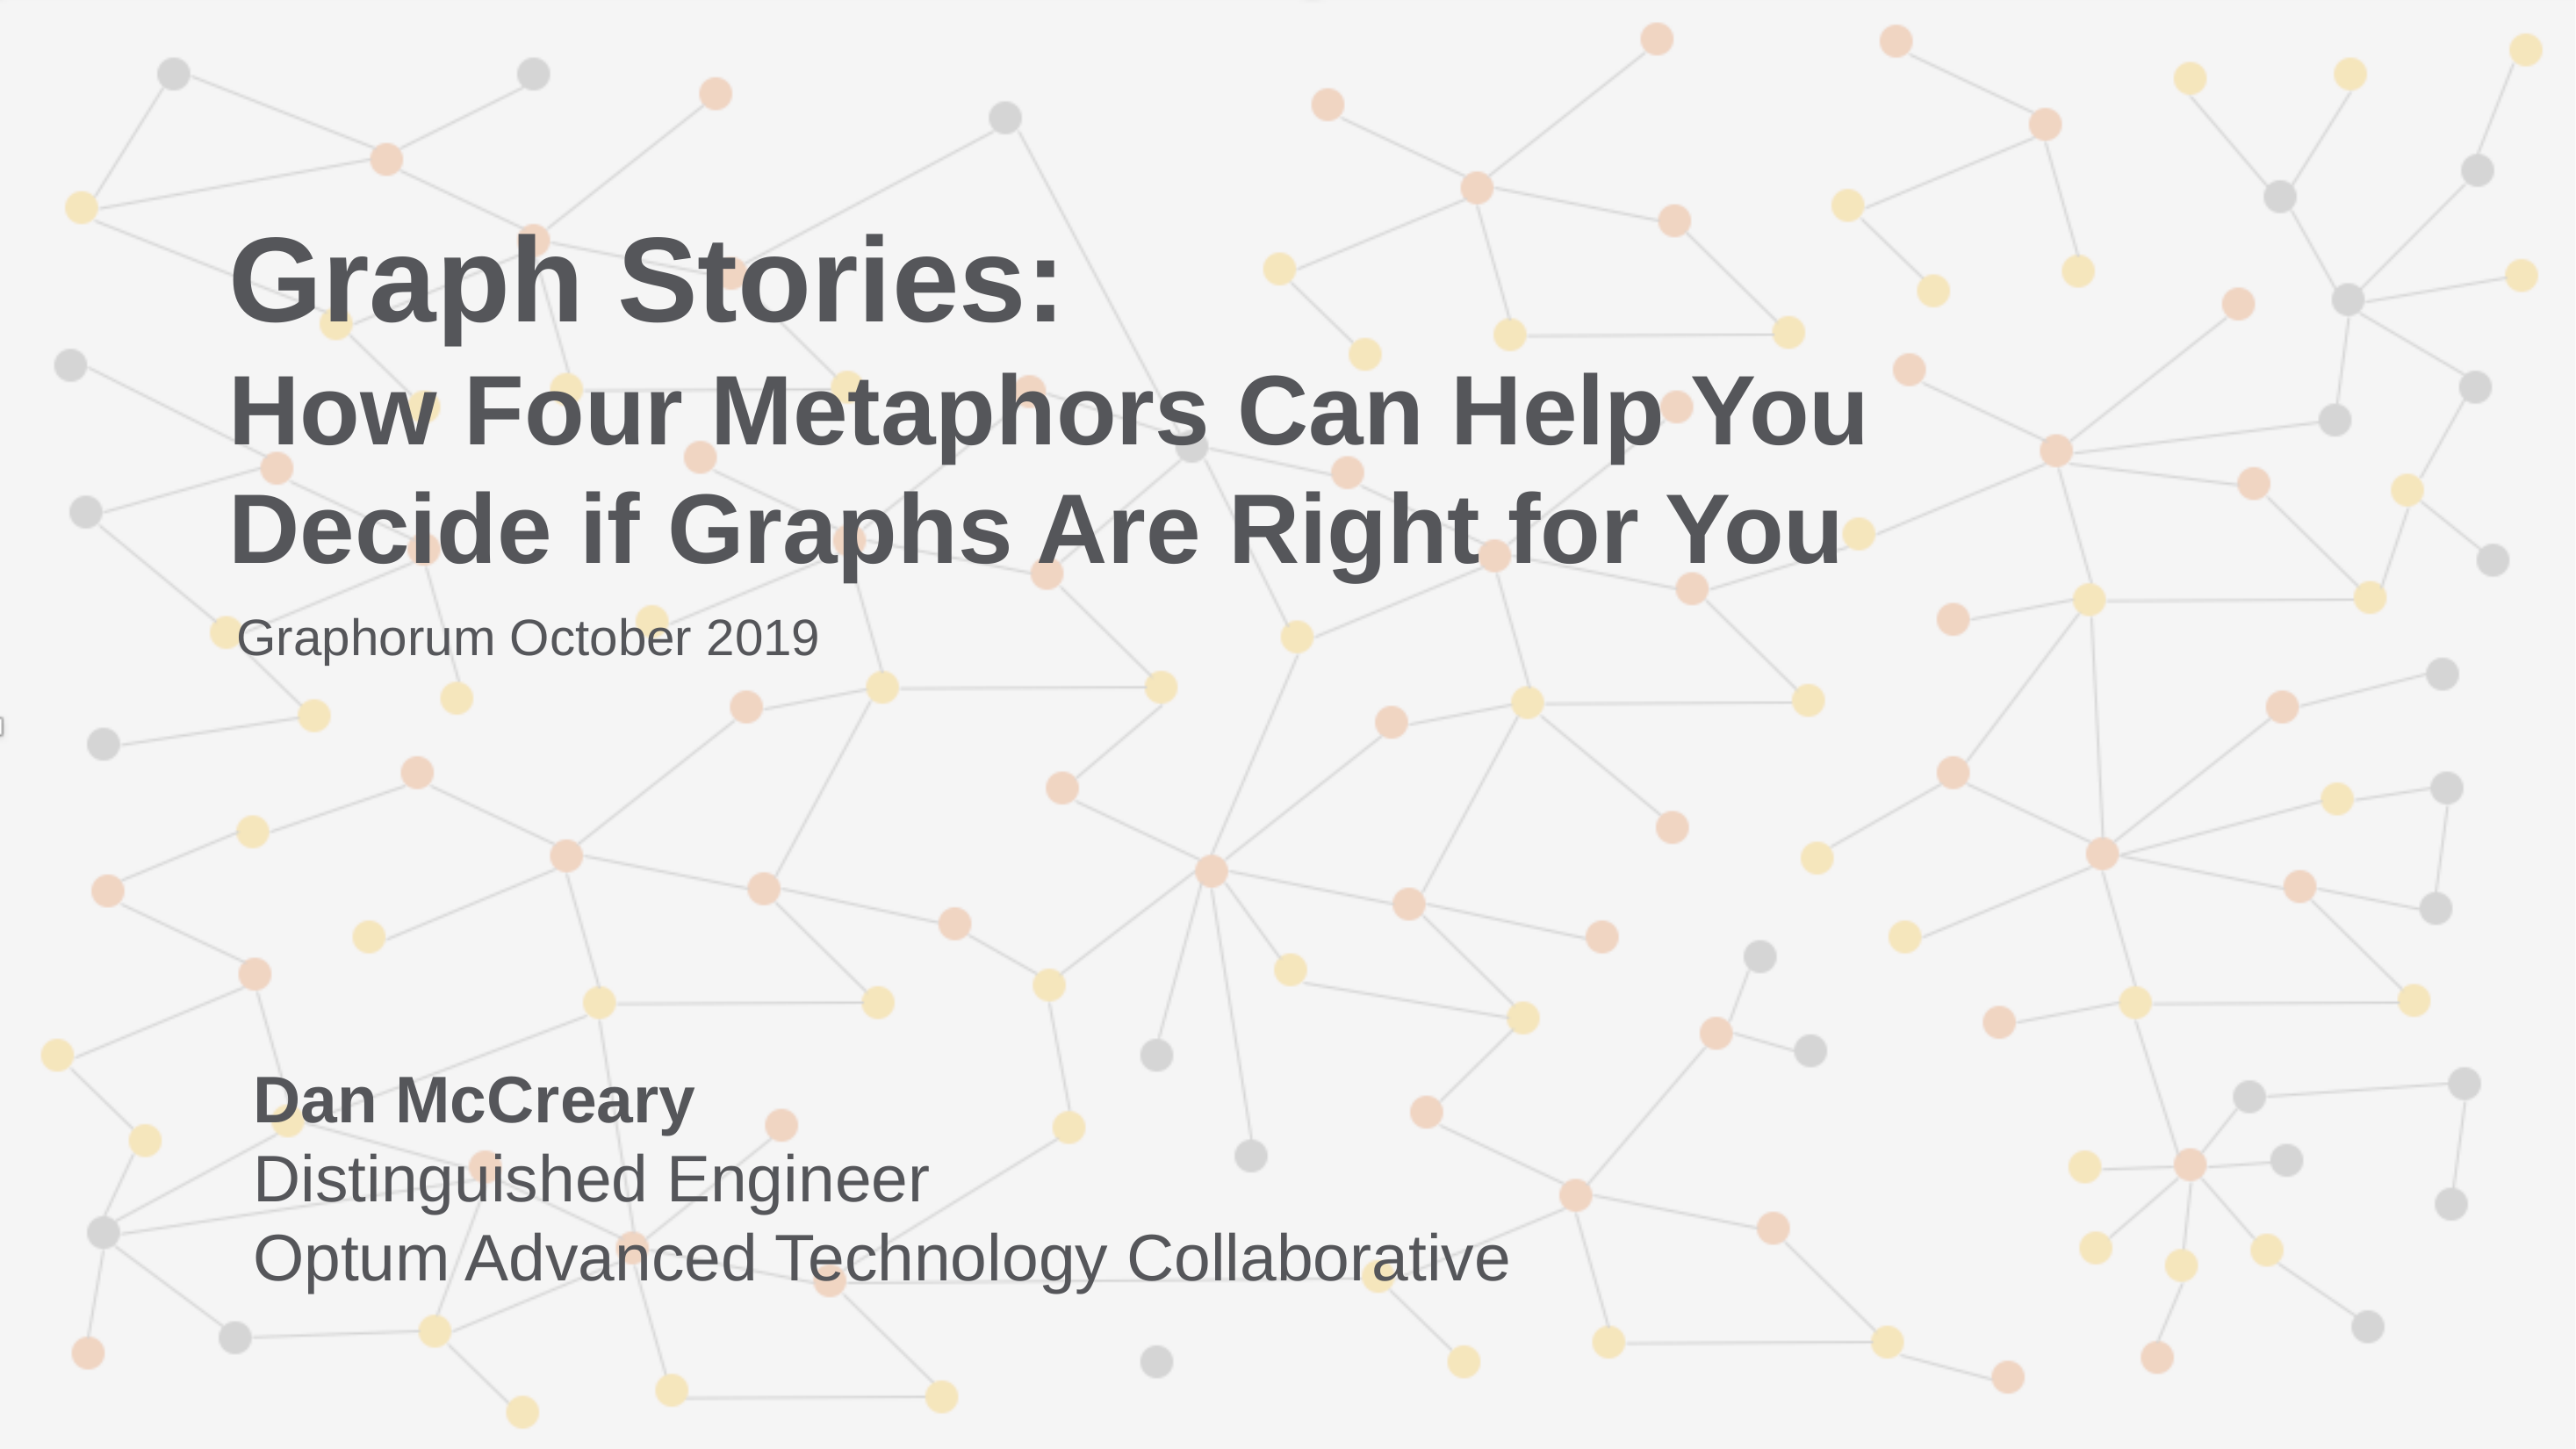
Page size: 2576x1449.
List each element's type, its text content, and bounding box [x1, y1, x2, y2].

picture [0, 0, 2576, 1449]
text_box Graphorum October 2019 [223, 598, 835, 673]
text_box Dan McCreary Distinguished Engineer Optum Advanced Technology Collaborative [240, 1049, 1629, 1301]
text_box Graph Stories: How Four Metaphors Can Help You Decide if Graphs Are Right for You [219, 148, 2472, 637]
